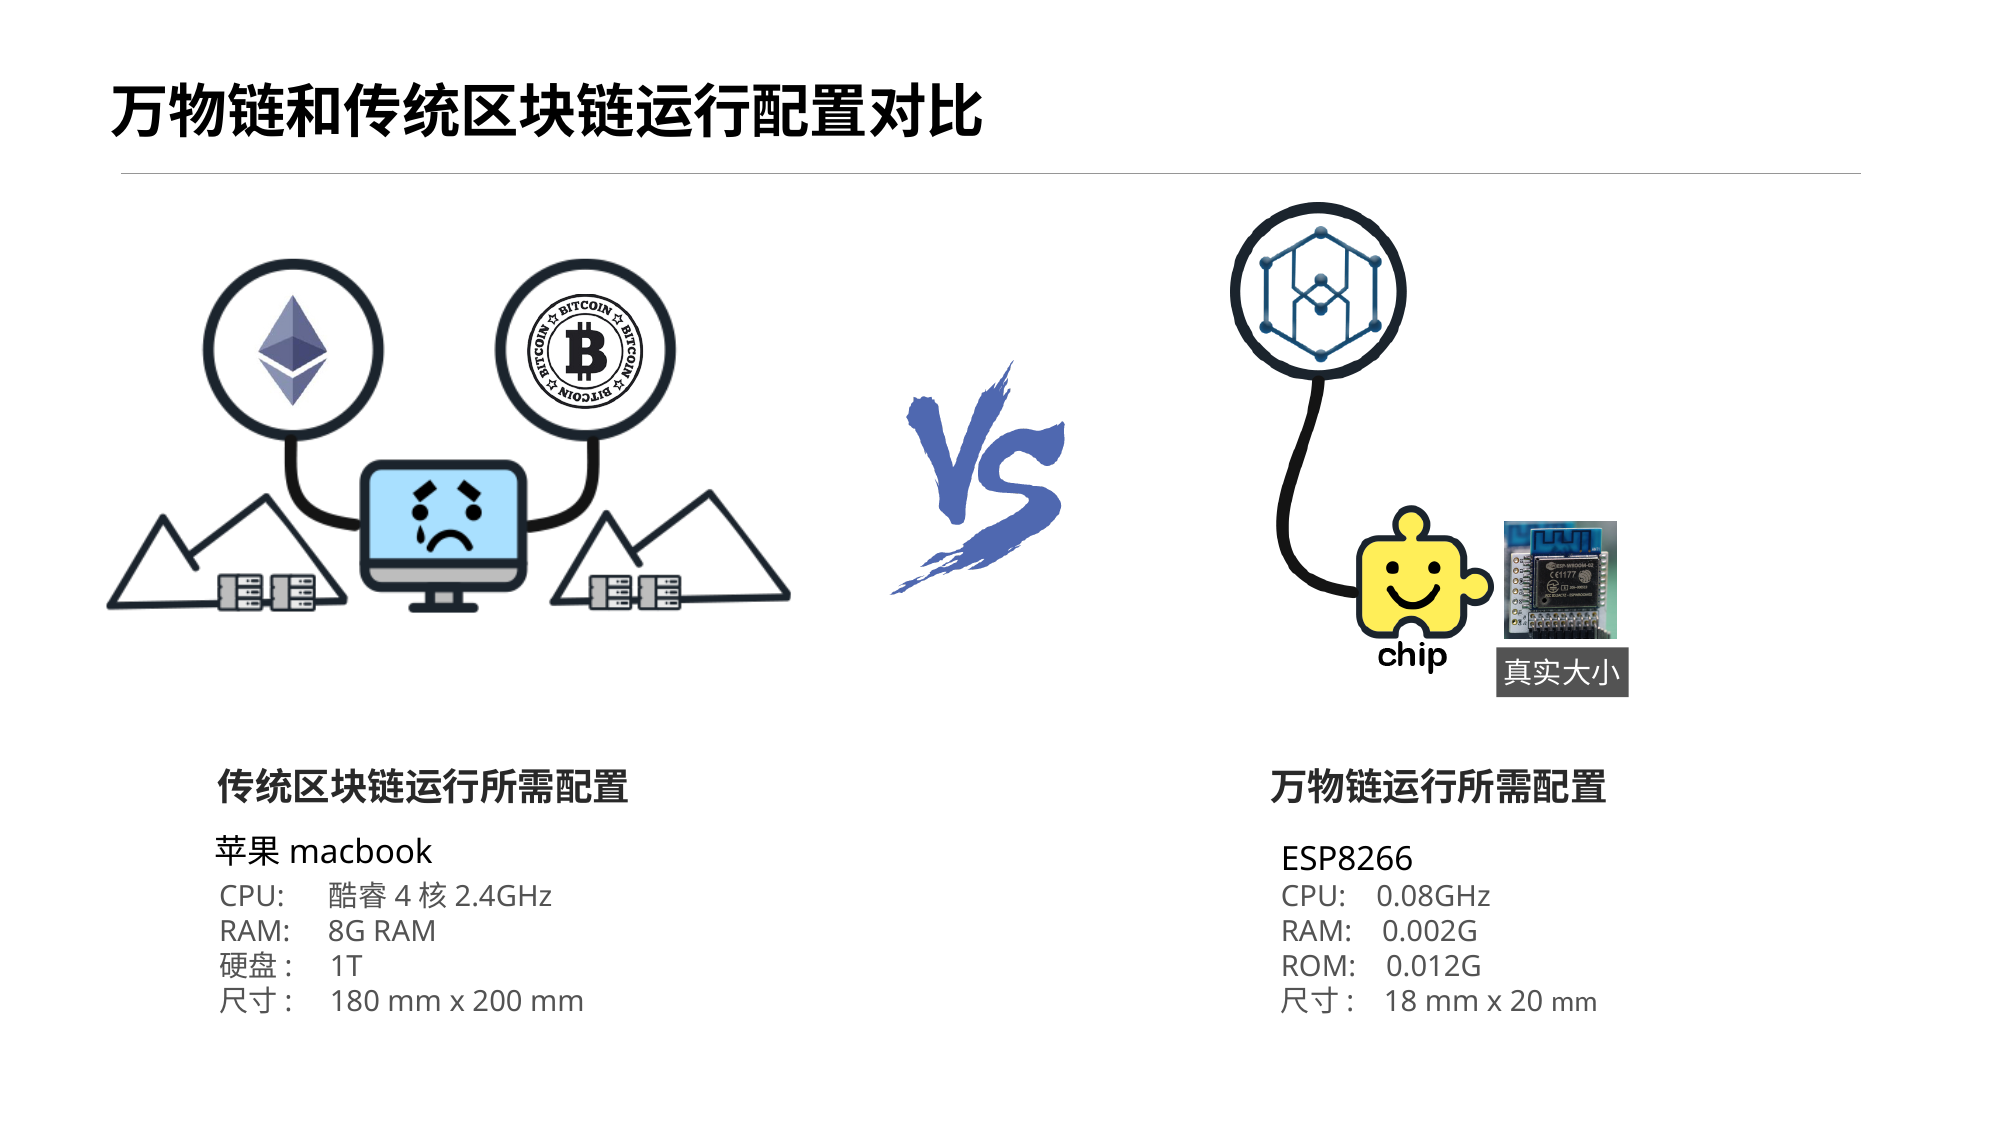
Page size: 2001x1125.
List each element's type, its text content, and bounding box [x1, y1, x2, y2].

text_box 万物链和传统区块链运行配置对比 [801, 66, 993, 152]
picture [1143, 182, 1617, 699]
picture [858, 359, 1094, 595]
text_box ESP8266 CPU: 0.08GHz RAM: 0.002G ROM: 0.012G 尺寸: 18 mm x 20 mm [1273, 829, 1606, 1025]
picture [98, 52, 801, 817]
text_box 万物链运行所需配置 [1255, 755, 1623, 816]
text_box 苹果macbook [206, 822, 777, 878]
text_box 真实大小 [1617, 647, 1629, 698]
text_box CPU: 酷睿4核2.4GHz RAM: 8G RAM 硬盘: 1T 尺寸: 180 mm x 200 mm [211, 878, 593, 1025]
